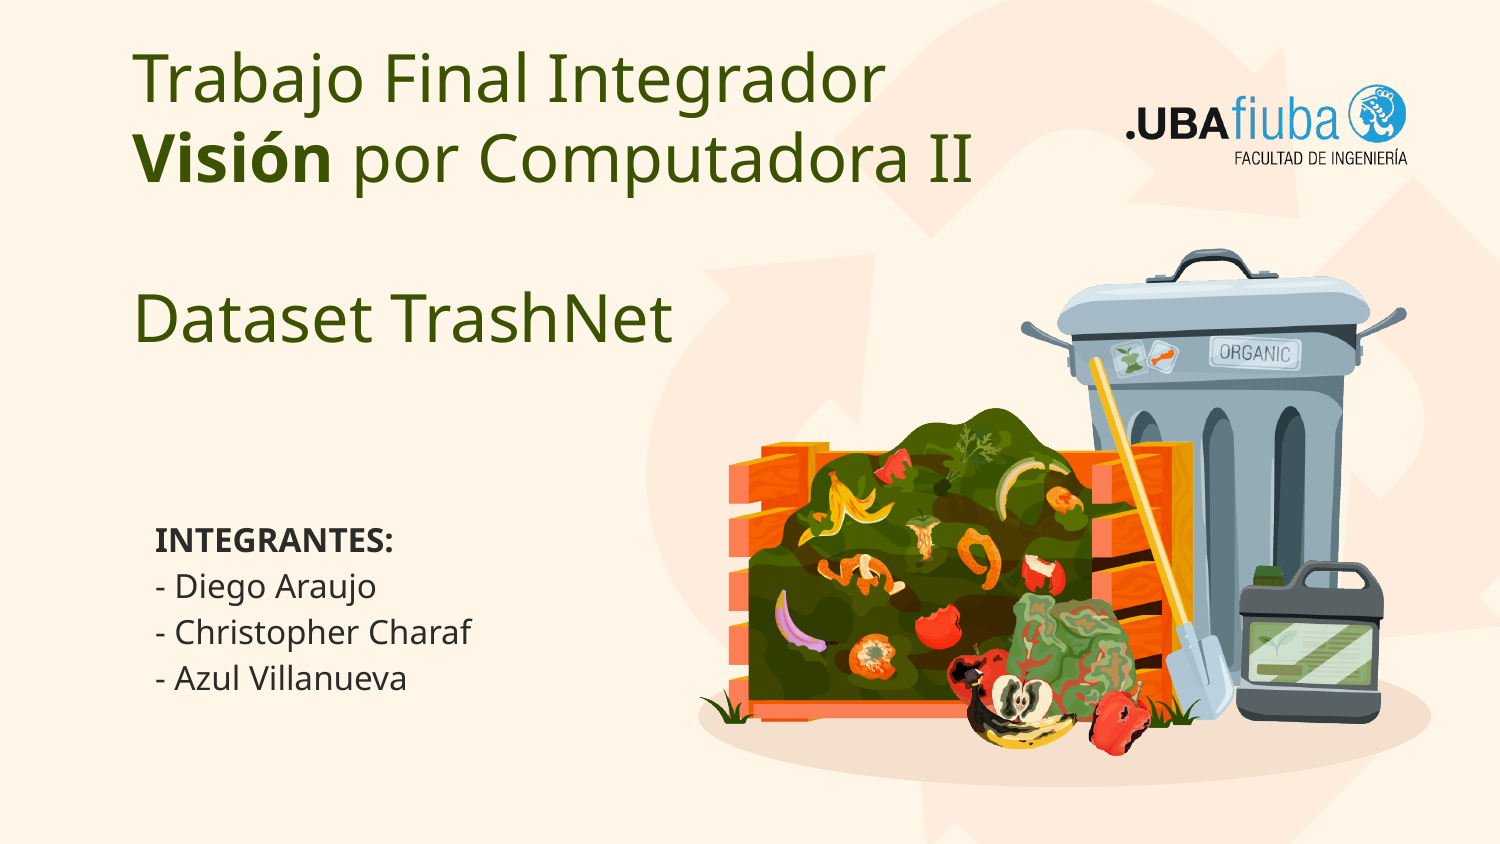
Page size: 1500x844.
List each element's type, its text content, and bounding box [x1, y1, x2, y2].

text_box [697, 247, 1432, 788]
title Trabajo Final Integrador​ Visión por Computadora II​ Dataset TrashNet [116, 104, 1063, 372]
picture [1101, 61, 1432, 188]
subtitle INTEGRANTES: - Diego Araujo - Christopher Charaf​ - Azul Villanueva​ [116, 621, 557, 758]
